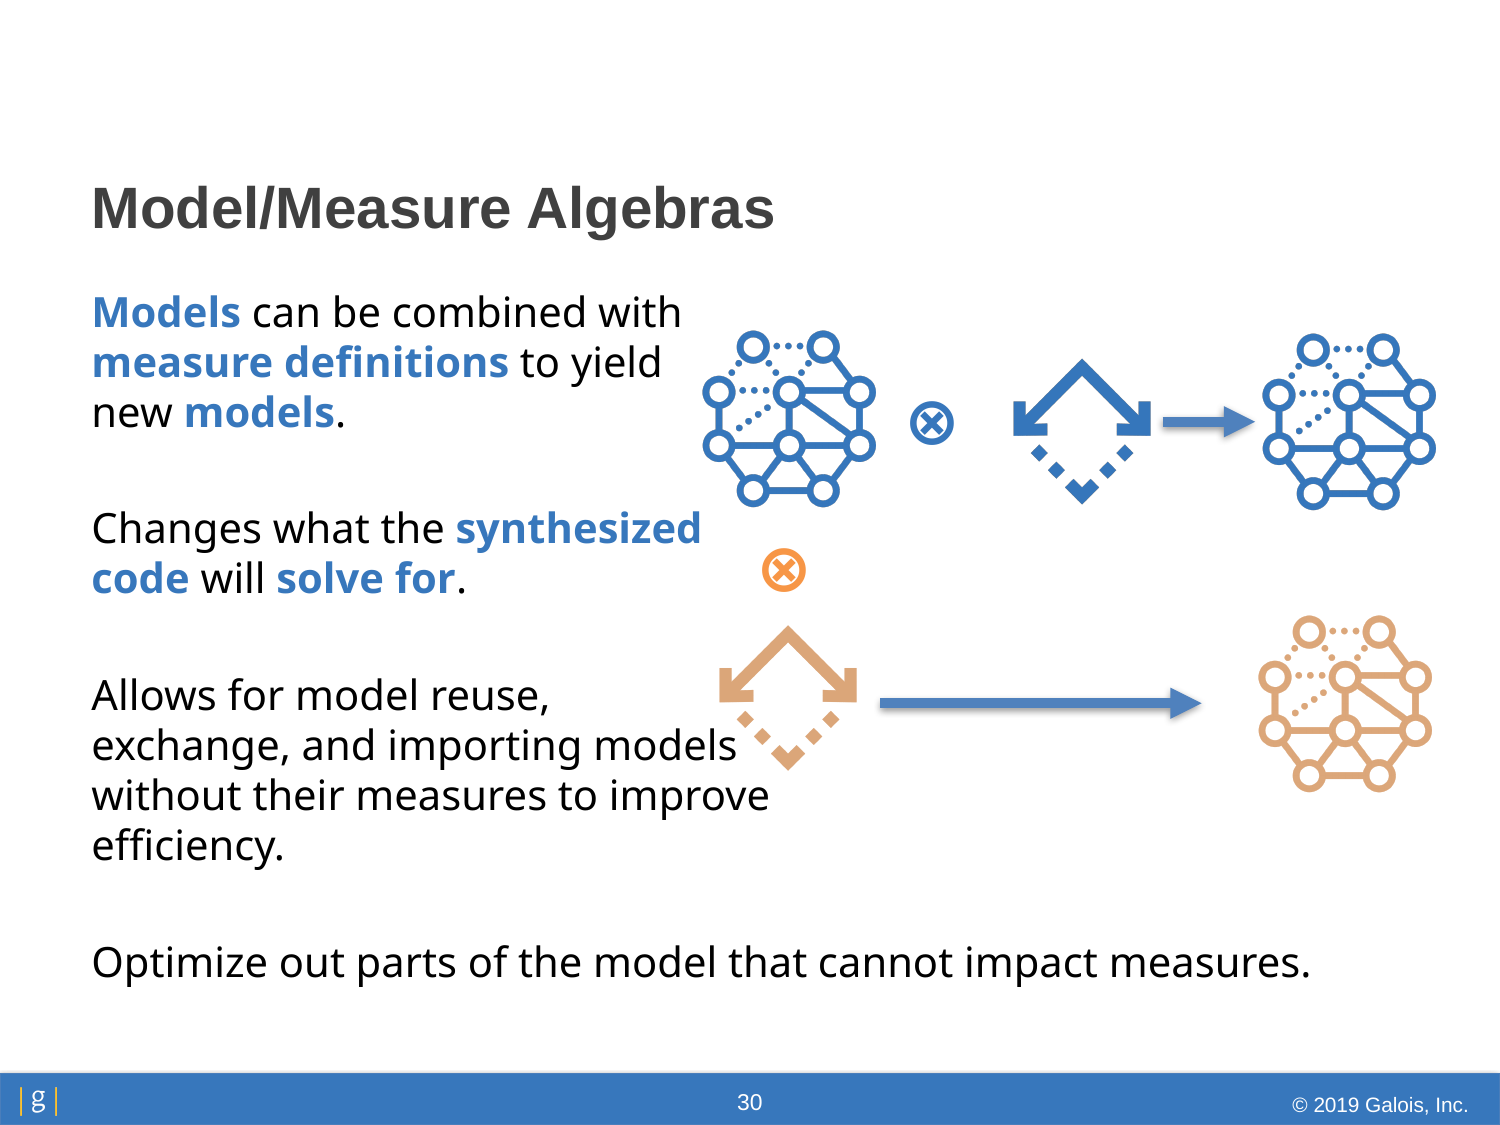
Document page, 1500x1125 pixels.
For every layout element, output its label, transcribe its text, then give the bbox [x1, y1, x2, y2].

text_box ⊗ [741, 572, 835, 596]
picture [983, 295, 1204, 543]
text_box ⊗ [937, 370, 983, 466]
picture [1201, 277, 1494, 848]
list Models can be combined with measure definitions to yield new models. Changes what the synthesized code will solve for. Allows for model reuse, exchange, and importing models without their measures to improve efficiency. Optimize out parts of the model that cannot impact measures. [76, 277, 1426, 1005]
picture [645, 274, 934, 563]
picture [700, 597, 876, 773]
title Model/Measure Algebras [76, 172, 1426, 239]
picture [20, 1087, 57, 1116]
